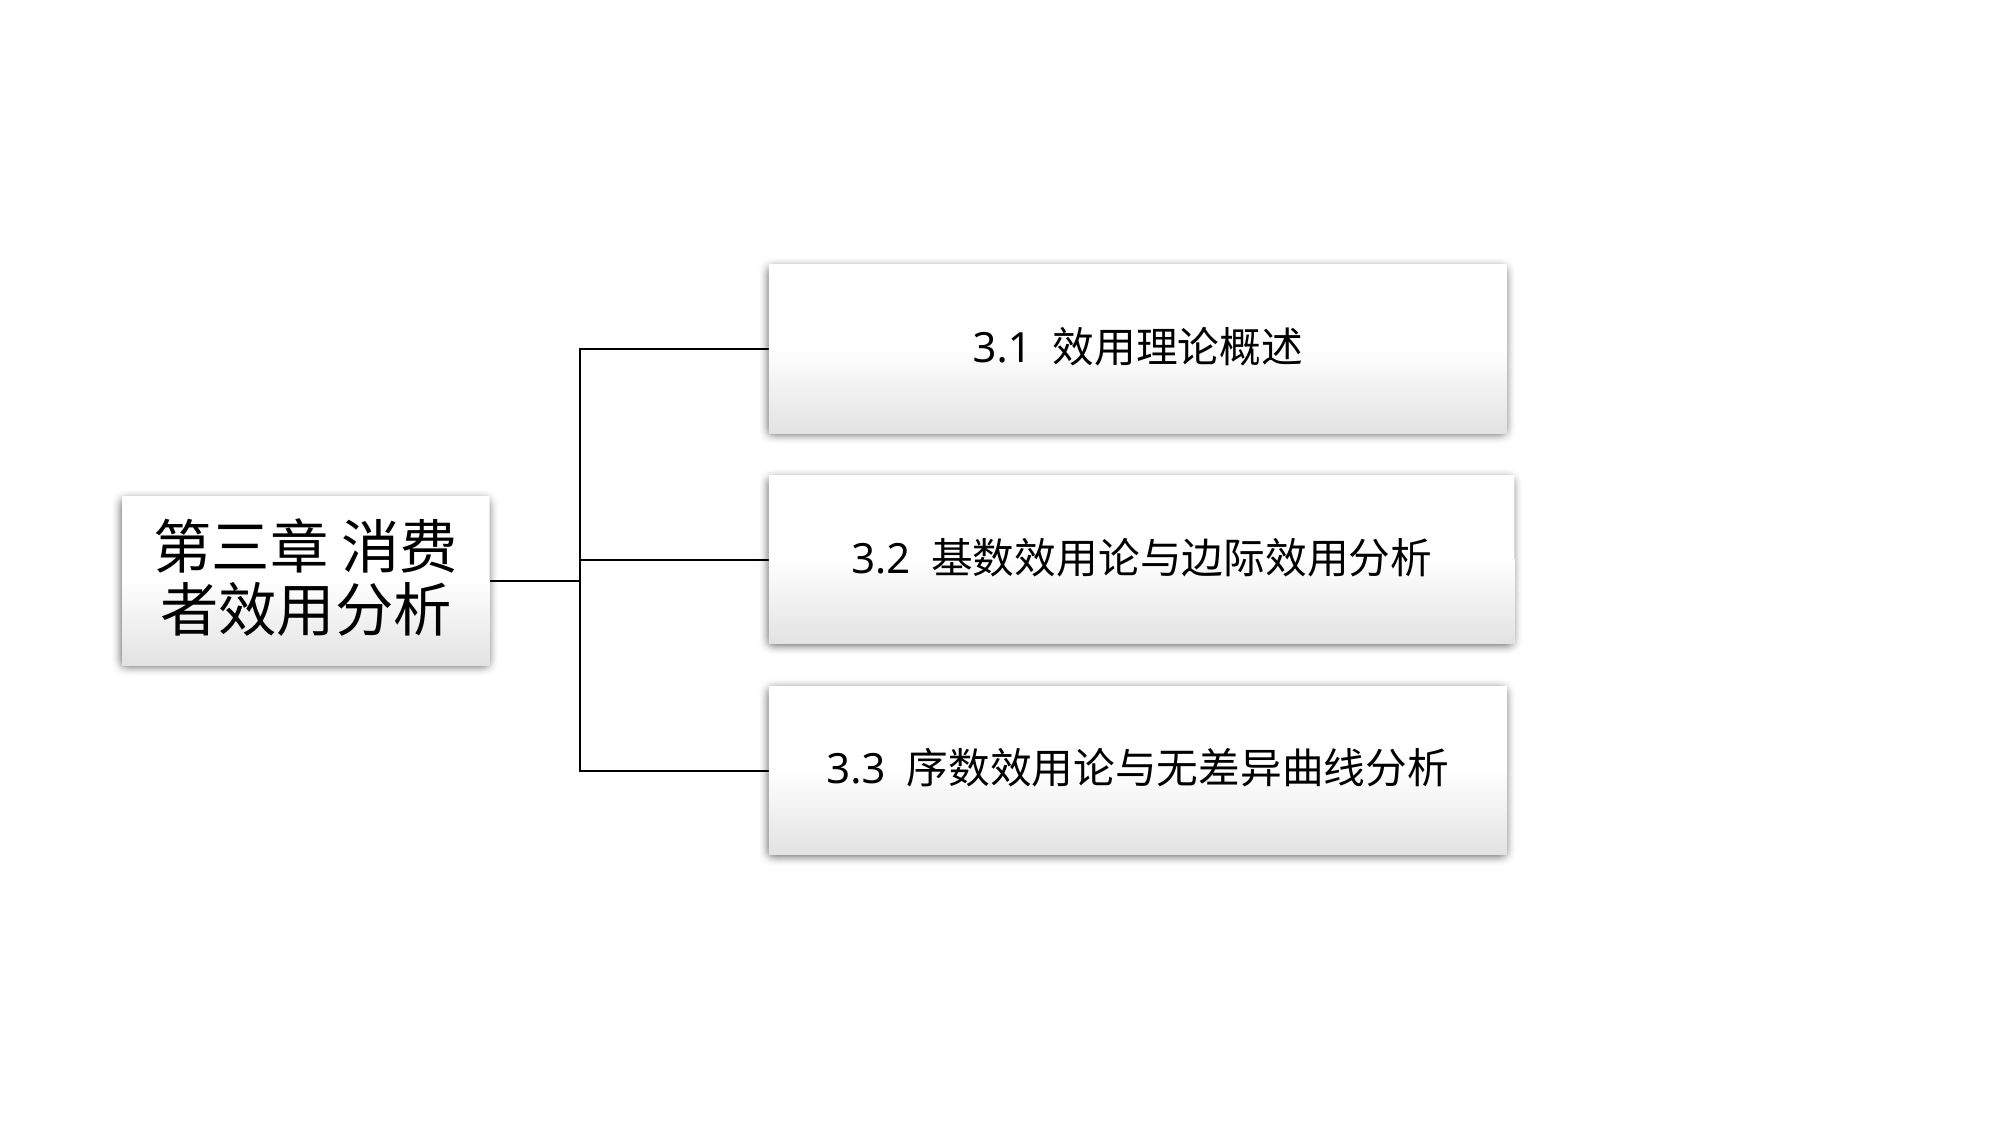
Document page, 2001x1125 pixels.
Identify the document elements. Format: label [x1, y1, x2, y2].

text_box [91, 128, 1708, 1018]
